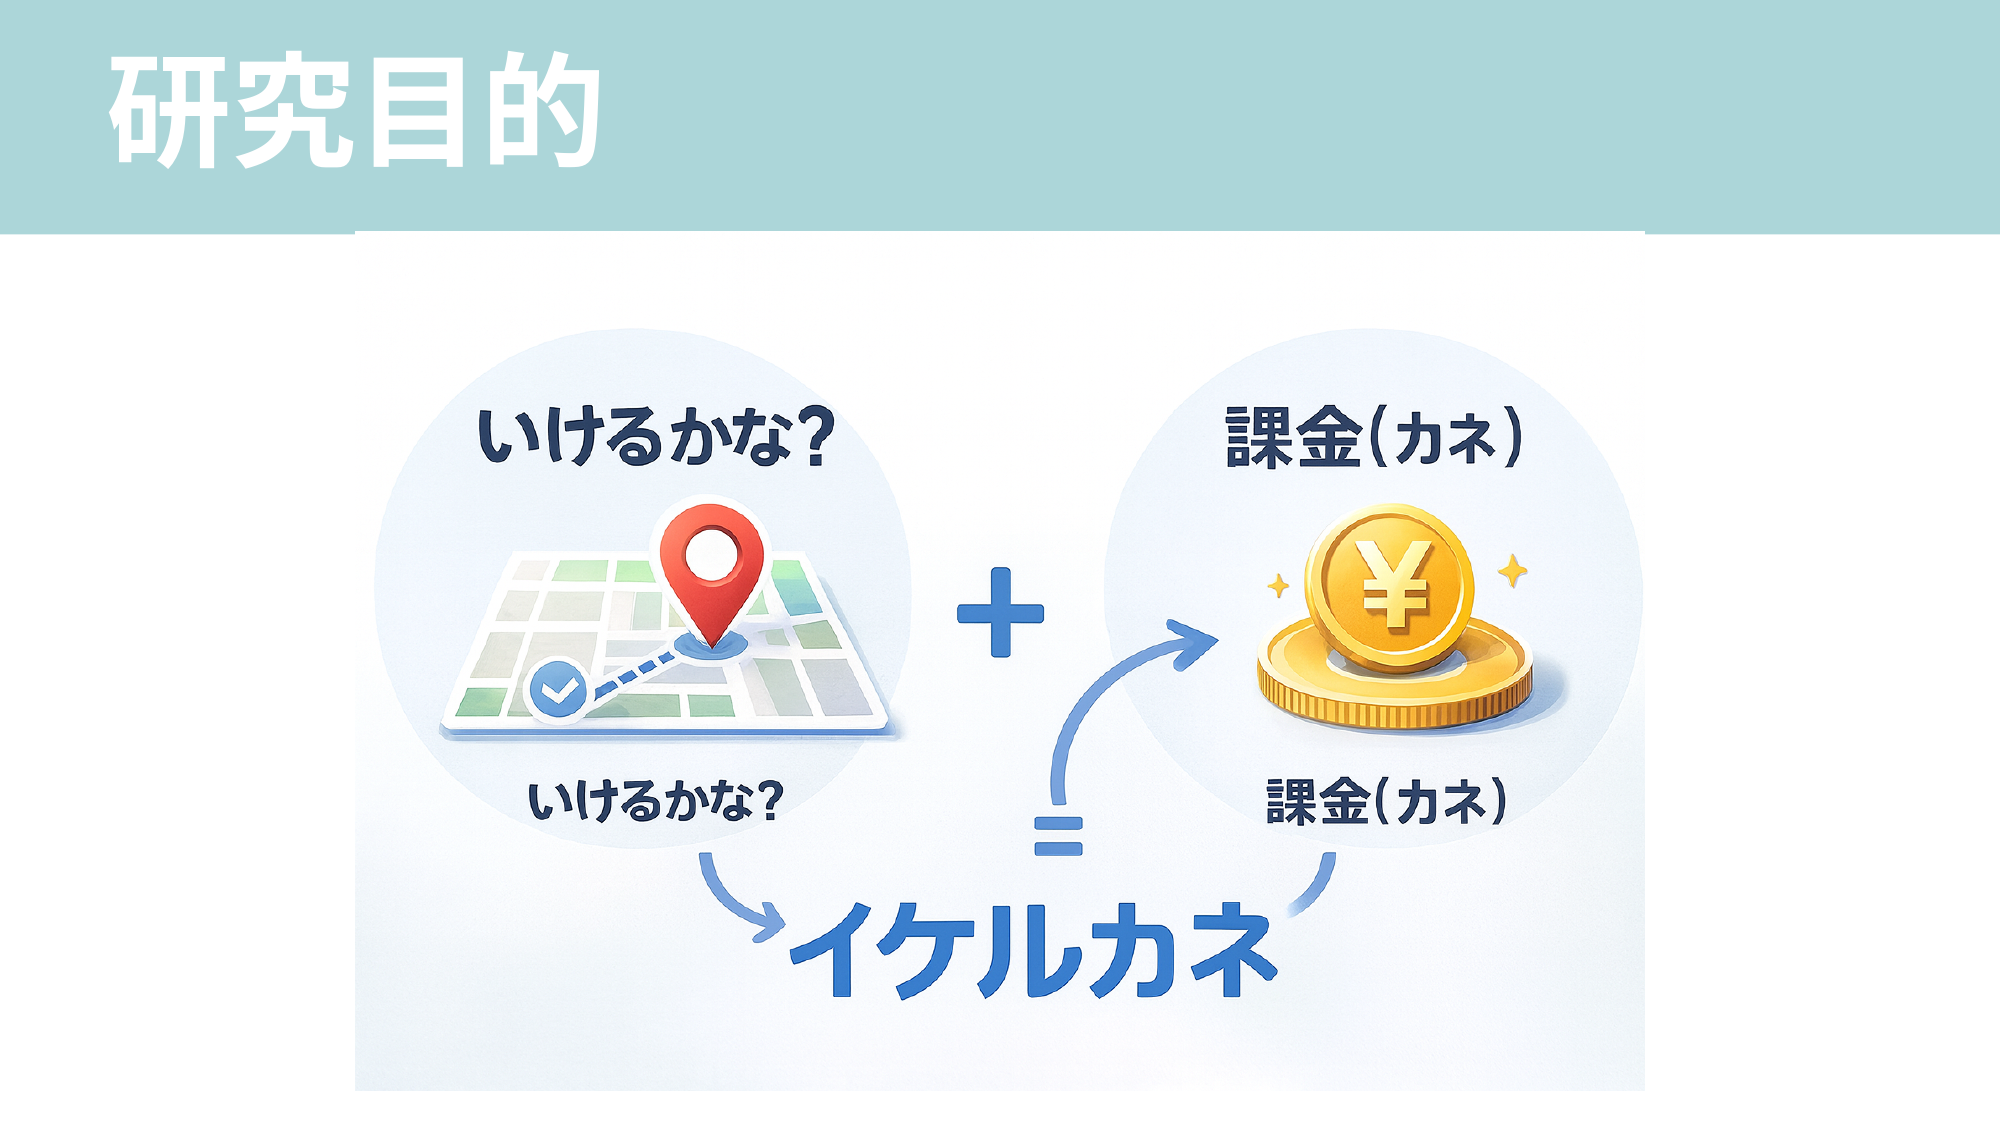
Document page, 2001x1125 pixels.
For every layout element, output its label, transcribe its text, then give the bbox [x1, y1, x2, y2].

picture [355, 231, 1645, 1091]
title 研究目的 [0, 0, 2000, 235]
